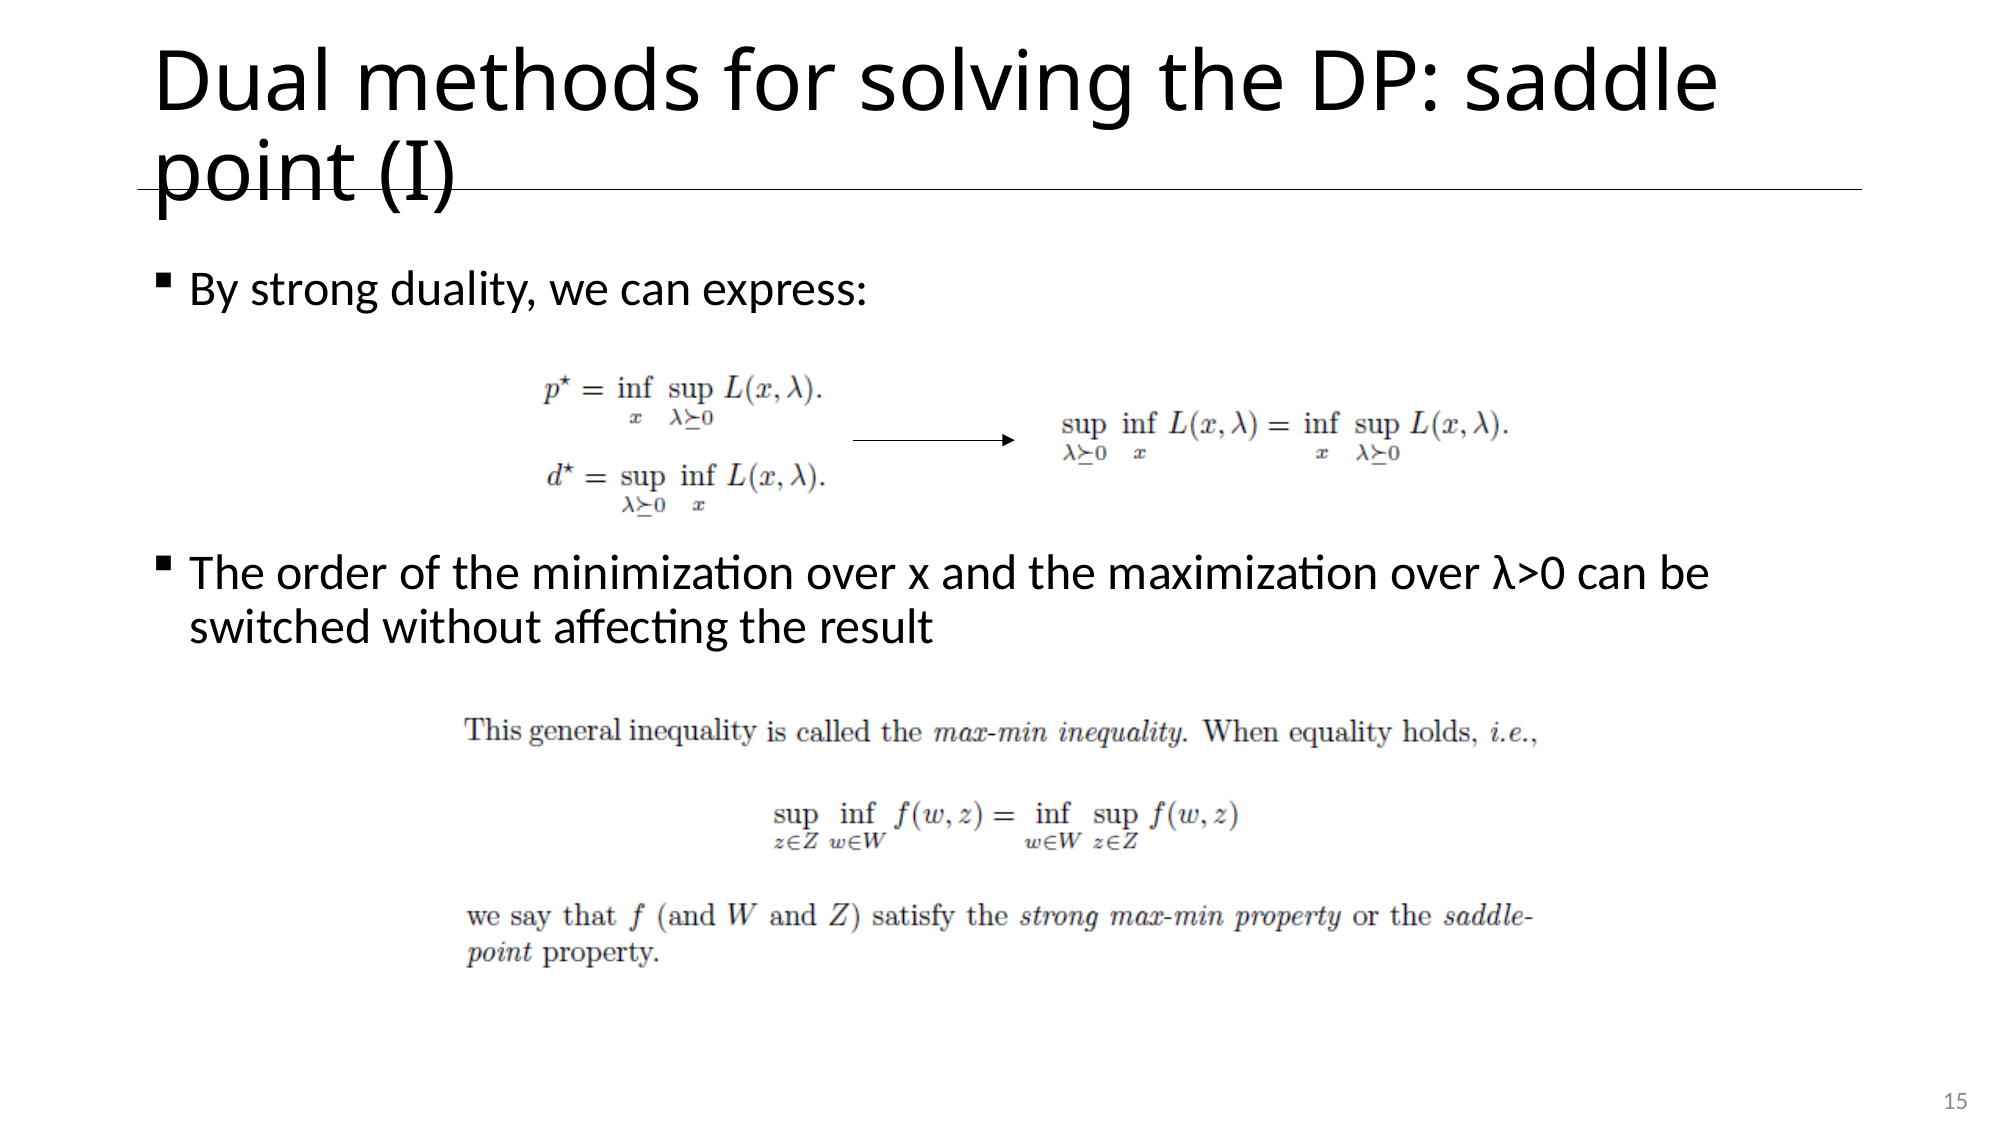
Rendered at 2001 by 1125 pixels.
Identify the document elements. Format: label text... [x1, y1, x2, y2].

slide_number 15 [1533, 1069, 1984, 1125]
picture [1044, 394, 1511, 484]
picture [454, 712, 1546, 971]
title Dual methods for solving the DP: saddle point (I) [137, 19, 1863, 238]
picture [521, 355, 833, 528]
list By strong duality, we can express: The order of the minimization over x and the maximization over λ>0 can be switched without affecting the result [137, 254, 1863, 1014]
